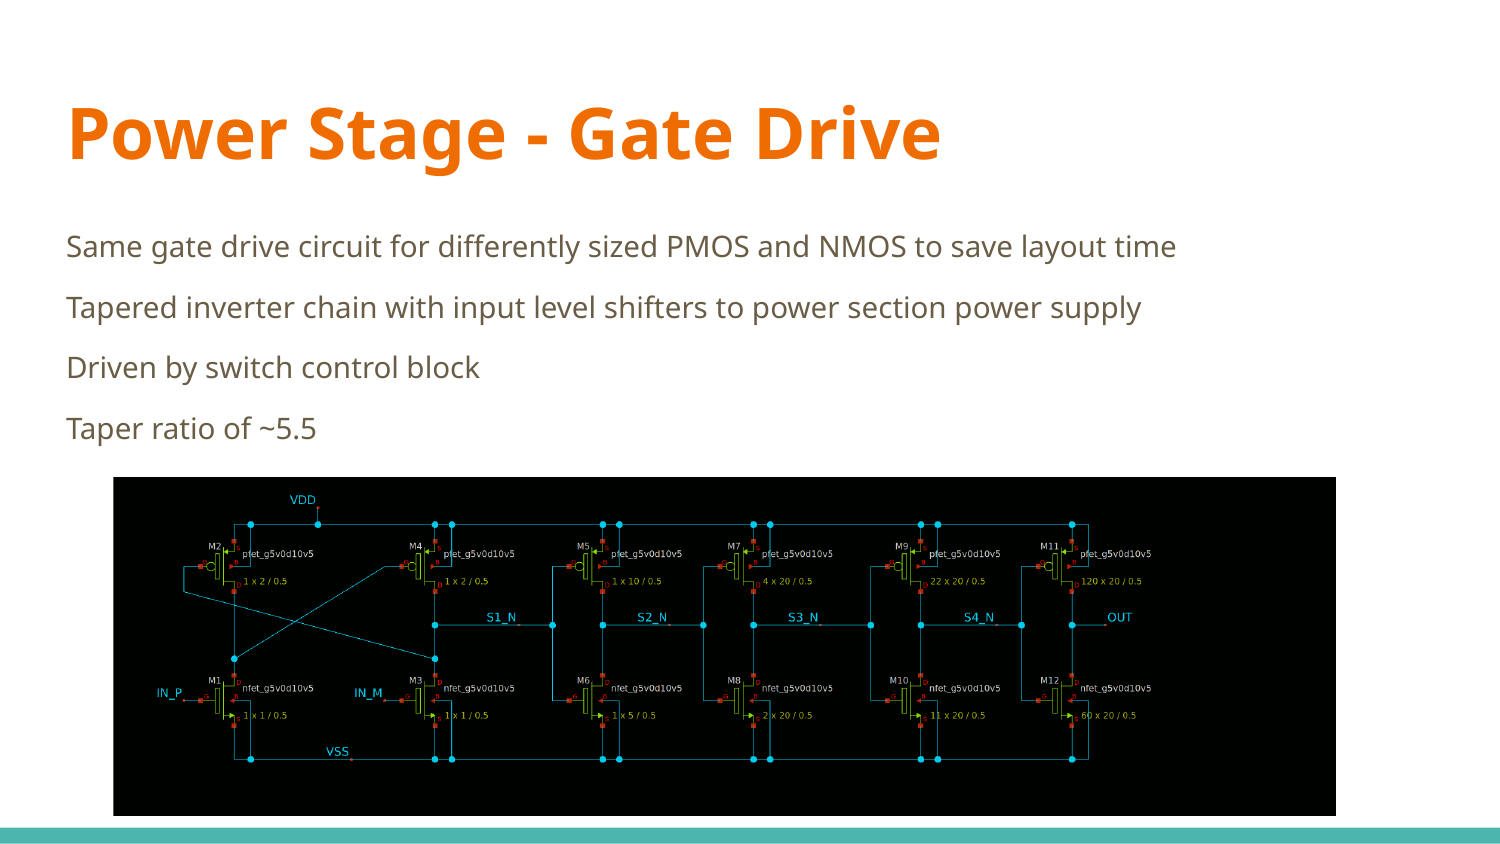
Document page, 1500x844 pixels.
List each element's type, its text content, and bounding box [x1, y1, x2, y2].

picture [113, 477, 1337, 816]
title Power Stage - Gate Drive [51, 72, 1449, 189]
list Same gate drive circuit for differently sized PMOS and NMOS to save layout time Tapered inverter chain with input level shifters to power section power supply Driven by switch control block Taper ratio of ~5.5 [51, 207, 1418, 464]
